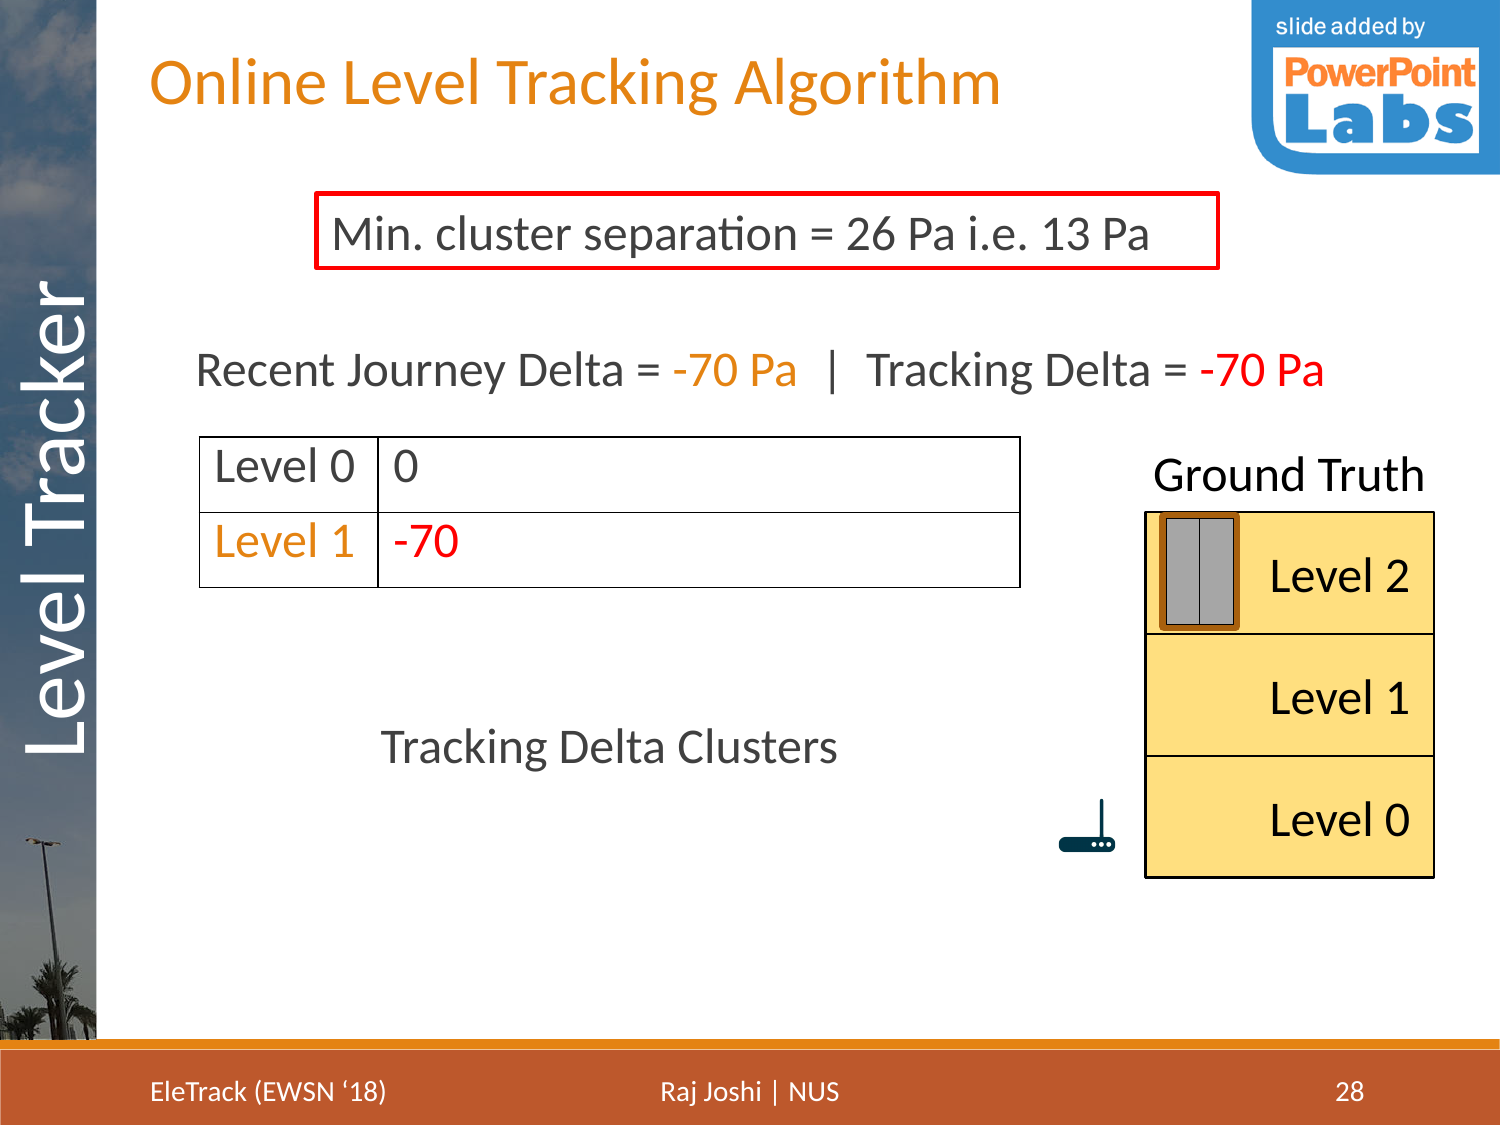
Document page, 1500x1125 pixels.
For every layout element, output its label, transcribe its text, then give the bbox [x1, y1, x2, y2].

text_box Level 0 [1254, 778, 1426, 854]
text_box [1163, 515, 1236, 628]
slide_number 28 [1218, 1059, 1380, 1120]
text_box [1144, 511, 1435, 633]
text_box Online Level Tracking Algorithm [135, 30, 1246, 126]
text_box Ground Truth [1138, 433, 1441, 509]
text_box Tracking Delta Clusters [365, 706, 854, 781]
picture [0, 0, 97, 1040]
picture [1054, 787, 1122, 856]
table_cell Level 1 [200, 513, 377, 587]
text_box Level 1 [1254, 657, 1426, 732]
table_header Level 0 [200, 438, 377, 512]
slide_number EleTrack (EWSN ‘18) [135, 1059, 440, 1120]
text_box [1144, 761, 1435, 876]
table_header 0 [379, 438, 1019, 512]
table_cell -70 [379, 513, 1019, 587]
footer Raj Joshi | NUS [453, 1059, 1047, 1120]
text_box [1144, 639, 1435, 755]
text_box Recent Journey Delta = -70 Pa | Tracking Delta = -70 Pa [180, 328, 1404, 404]
text_box Level 2 [1254, 534, 1426, 610]
picture [1249, 0, 1500, 176]
